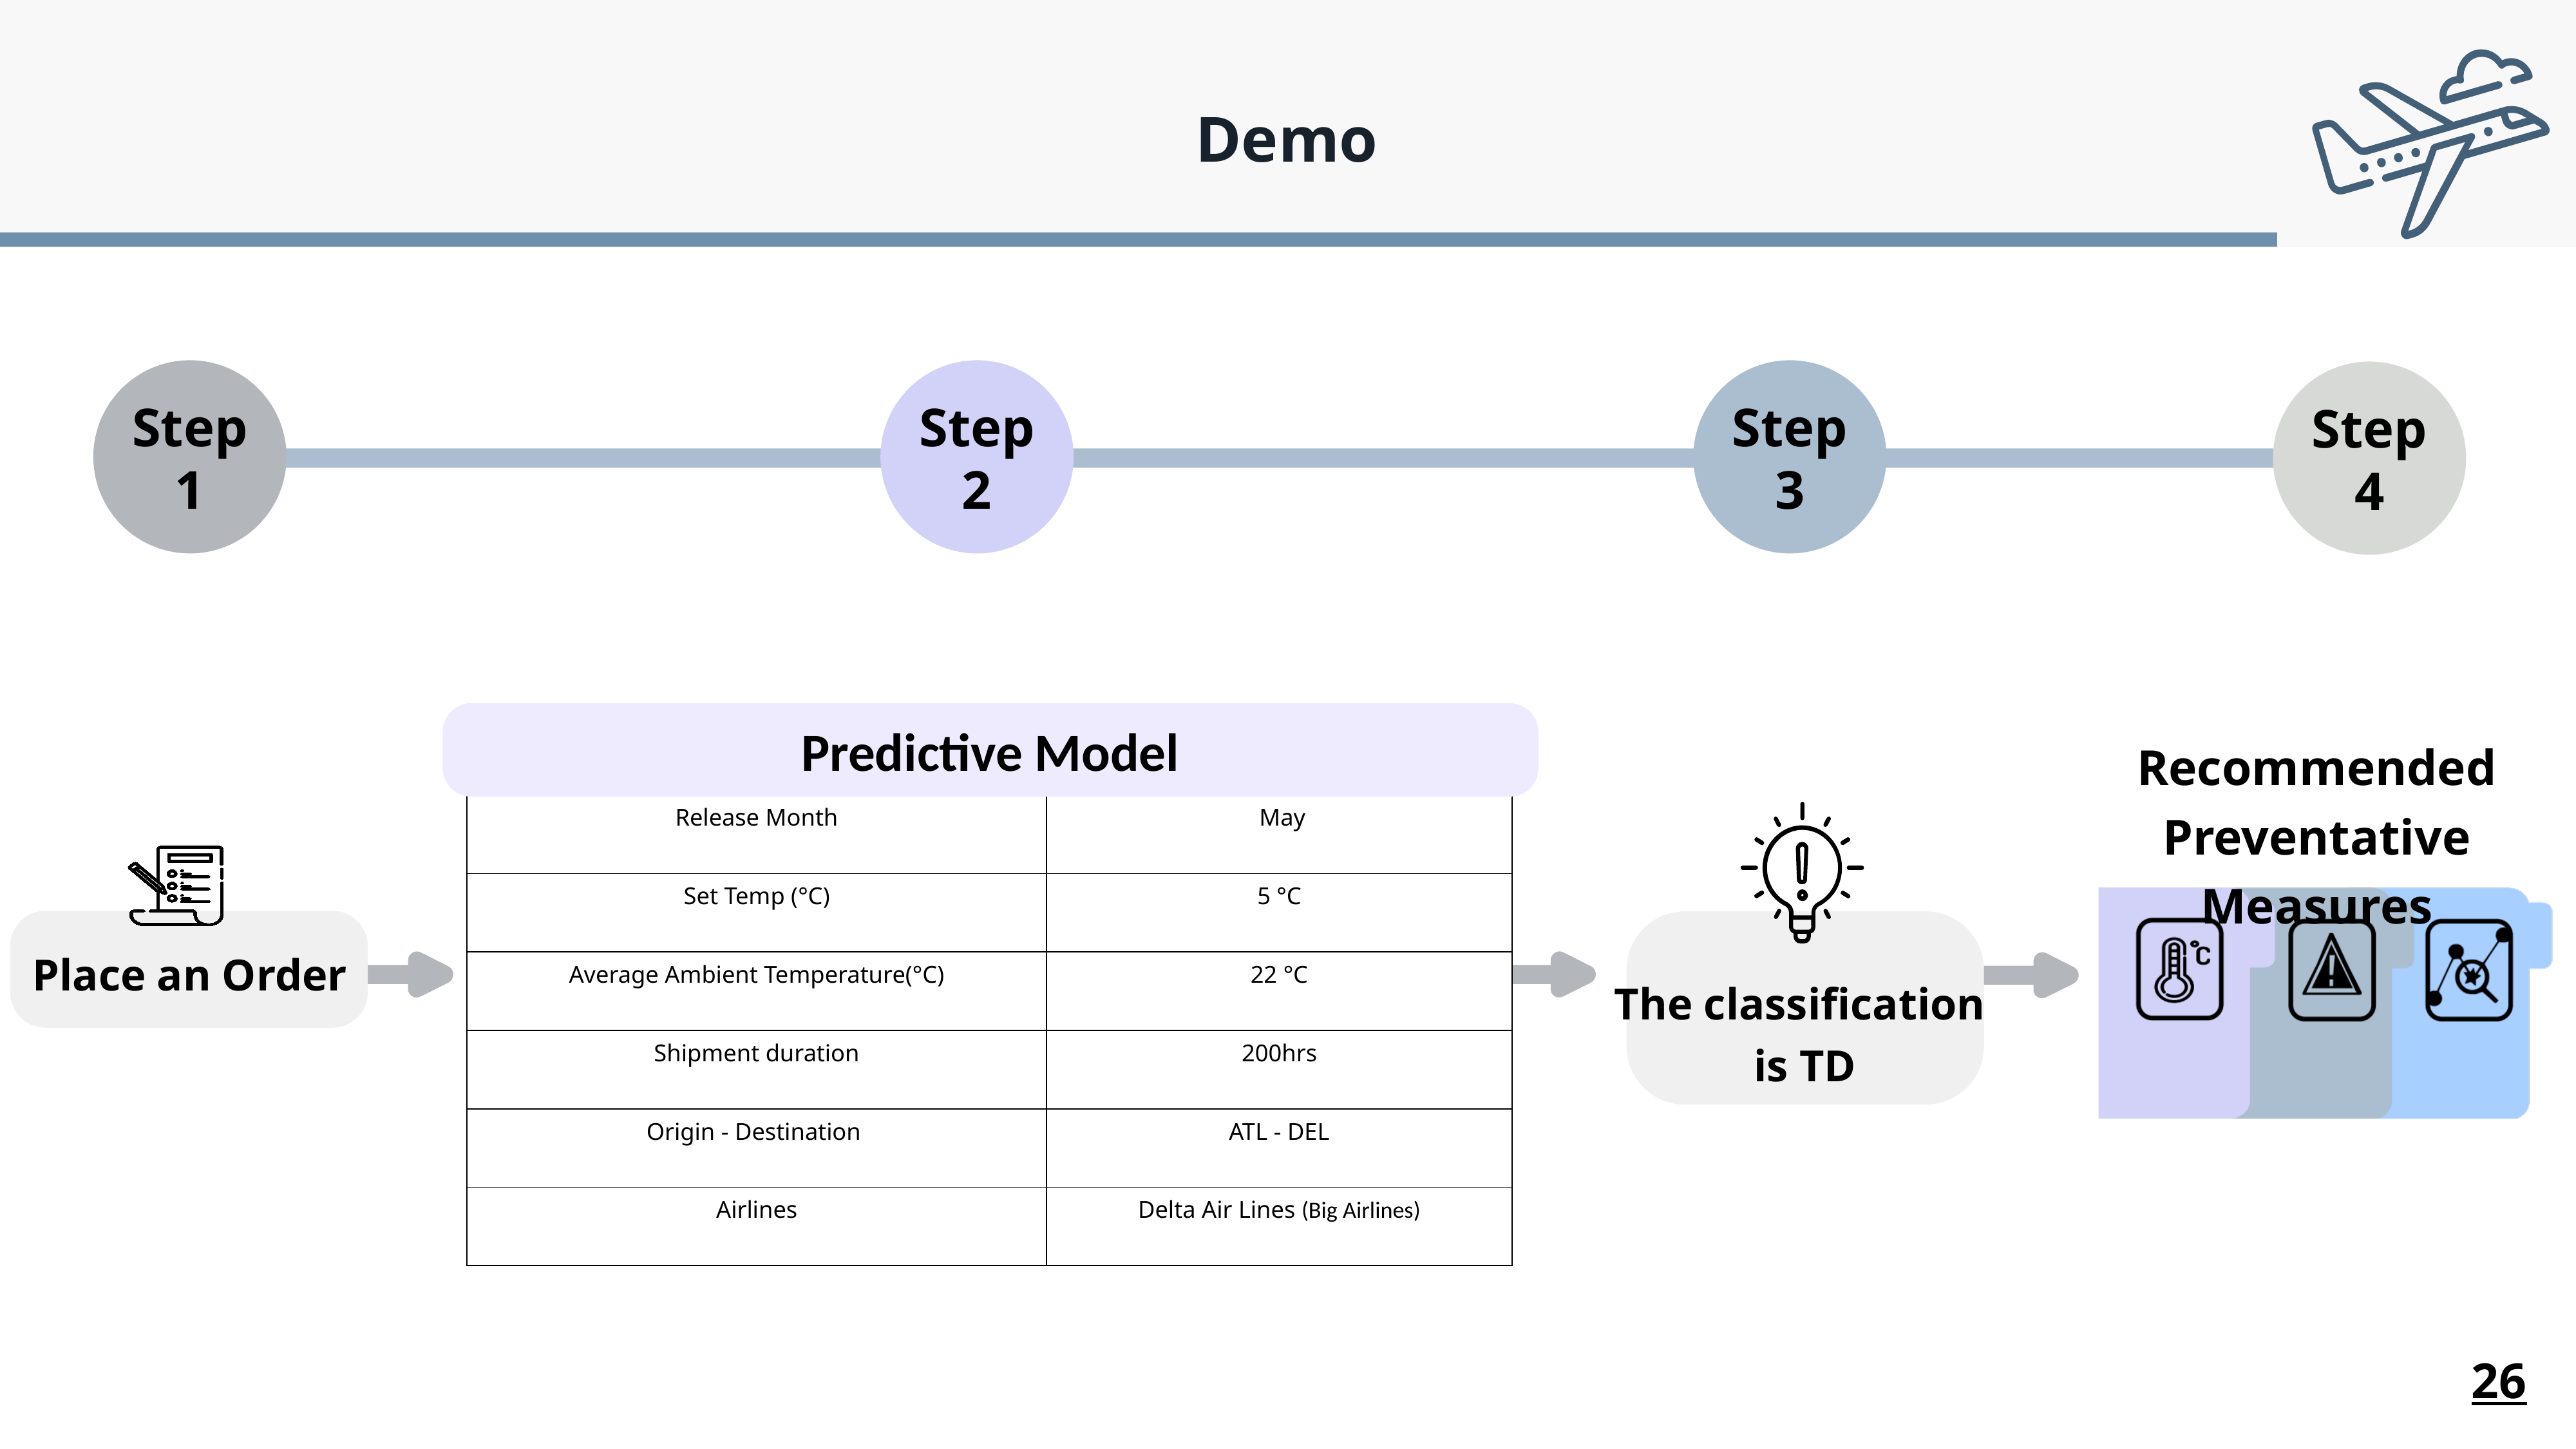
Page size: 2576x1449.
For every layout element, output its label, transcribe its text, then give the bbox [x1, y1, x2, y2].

table_cell Set Temp (°C) [468, 874, 1046, 951]
text_box Predictive Model [442, 703, 1539, 797]
table_cell Shipment duration [468, 1031, 1046, 1108]
text_box The classification is TD [1598, 961, 2012, 1096]
text_box [1627, 911, 1982, 961]
text_box [10, 911, 368, 1028]
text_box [128, 846, 224, 926]
table_cell Average Ambient Temperature(°C) [468, 952, 1046, 1030]
text_box Recommended Preventative Measures [2052, 719, 2576, 940]
table_cell Airlines [468, 1188, 1046, 1265]
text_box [93, 360, 2467, 555]
table_cell 5 °C [1047, 874, 1511, 951]
table_cell ATL - DEL [1047, 1110, 1511, 1187]
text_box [1823, 951, 2073, 999]
table_cell 22 °C [1047, 952, 1511, 1030]
text_box [1654, 1096, 1956, 1105]
text_box 26 [2467, 1334, 2532, 1412]
table_header May [1047, 797, 1511, 873]
table_cell Delta Air Lines (Big Airlines) [1047, 1188, 1511, 1265]
table_cell 200hrs [1047, 1031, 1511, 1108]
table_header Release Month [468, 797, 1046, 873]
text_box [0, 0, 2576, 248]
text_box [1740, 801, 1864, 944]
picture [2098, 887, 2558, 1119]
text_box Place an Order [17, 932, 363, 1005]
table_cell Origin - Destination [468, 1110, 1046, 1187]
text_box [1340, 951, 1590, 999]
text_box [197, 951, 448, 999]
